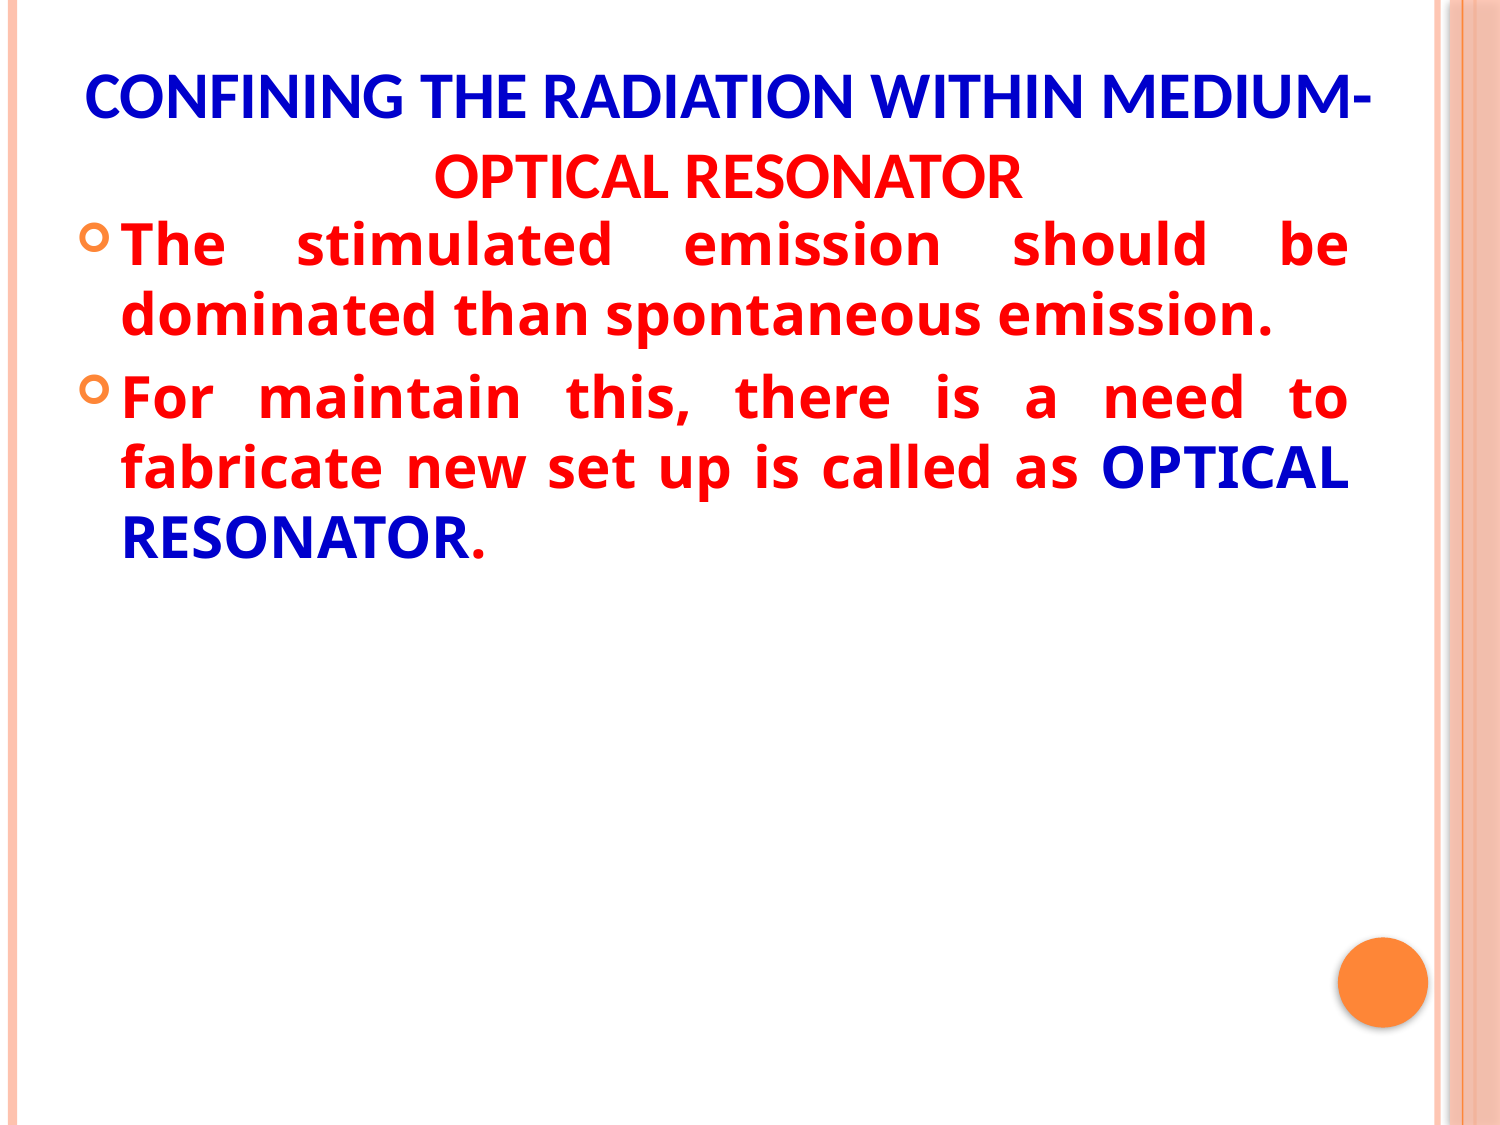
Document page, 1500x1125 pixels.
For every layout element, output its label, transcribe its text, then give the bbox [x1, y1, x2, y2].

list The stimulated emission should be dominated than spontaneous emission. For maintain this, there is a need to fabricate new set up is called as OPTICAL RESONATOR. [60, 200, 1366, 825]
title Confining the radiation within medium-Optical Resonator [60, 139, 1399, 220]
